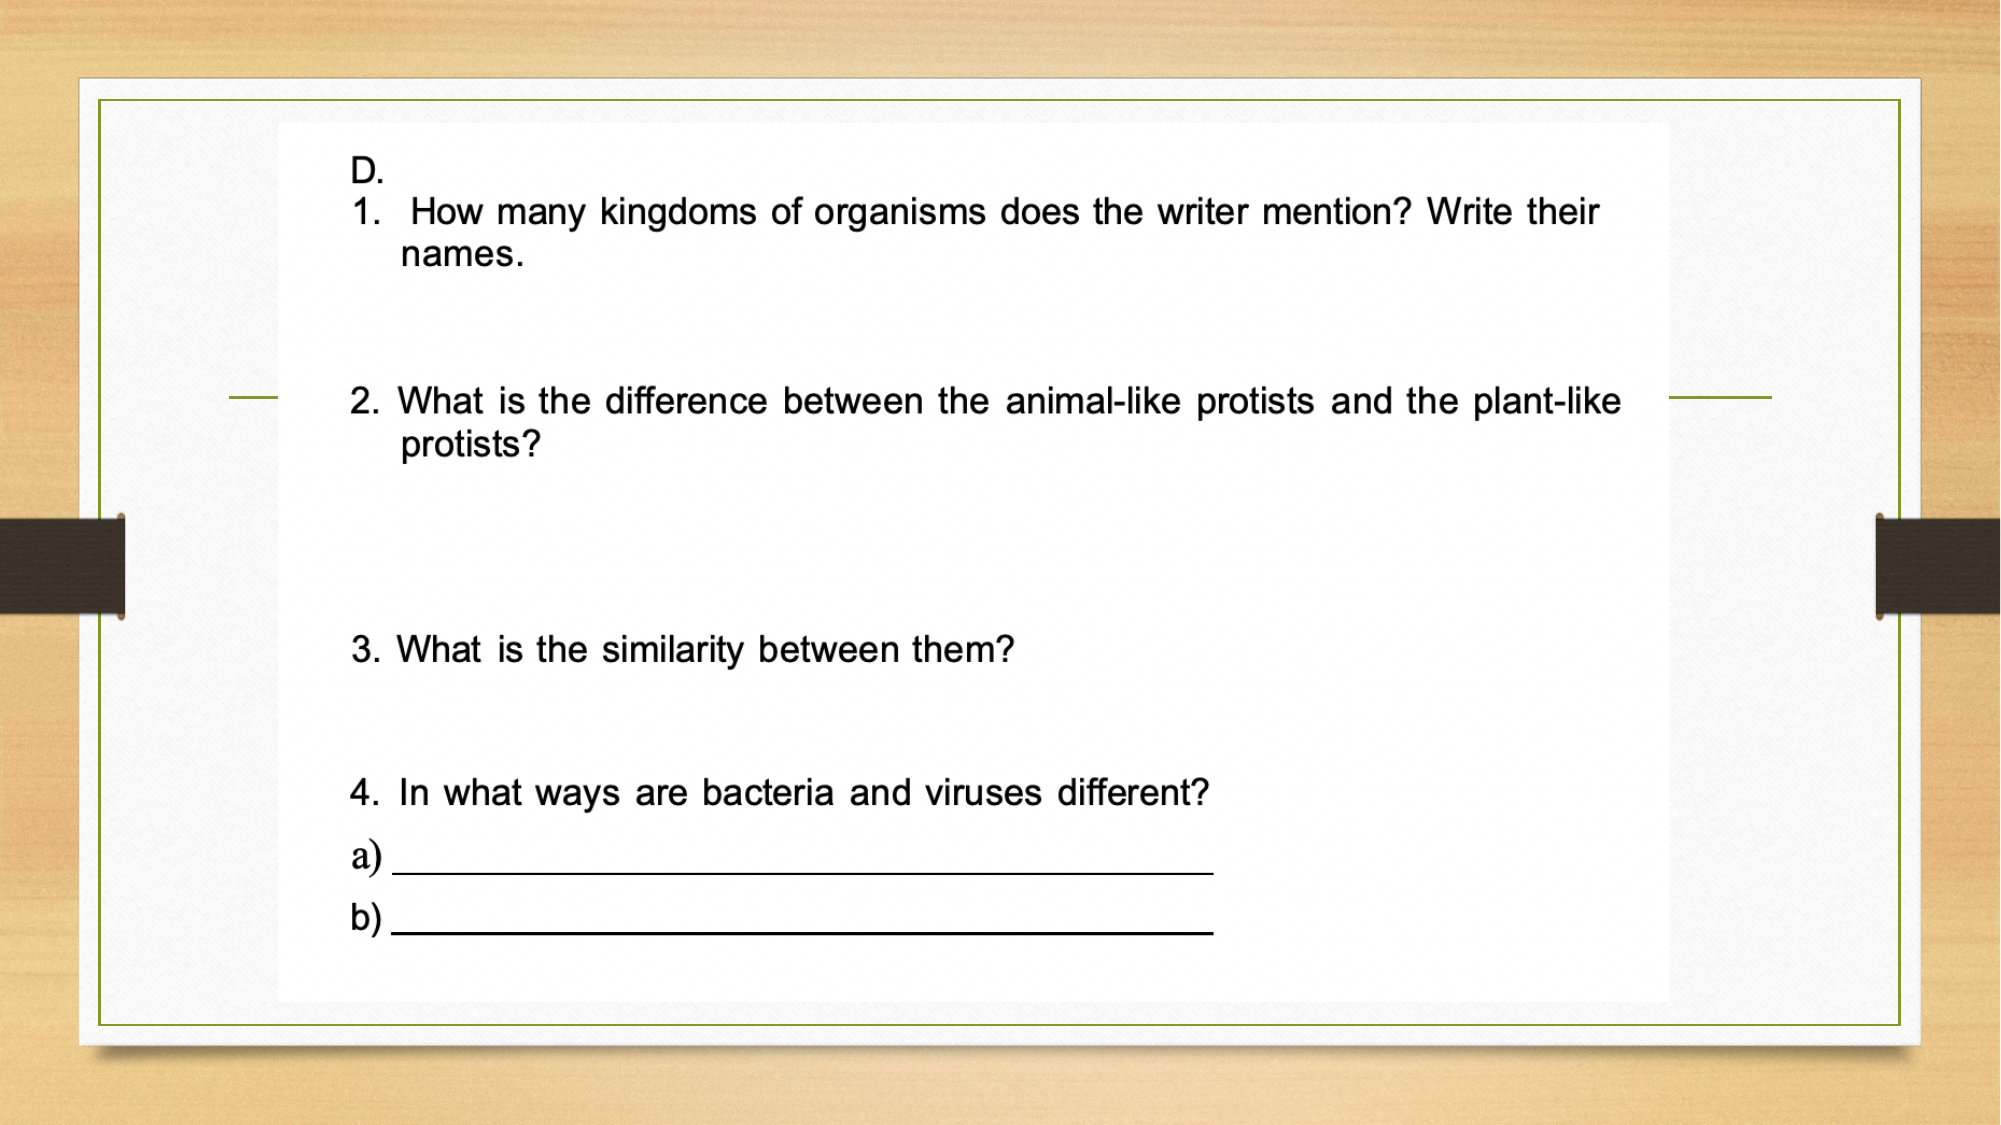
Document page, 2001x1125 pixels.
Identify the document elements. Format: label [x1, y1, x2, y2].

picture [0, 0, 2001, 1125]
list [278, 123, 1670, 1002]
